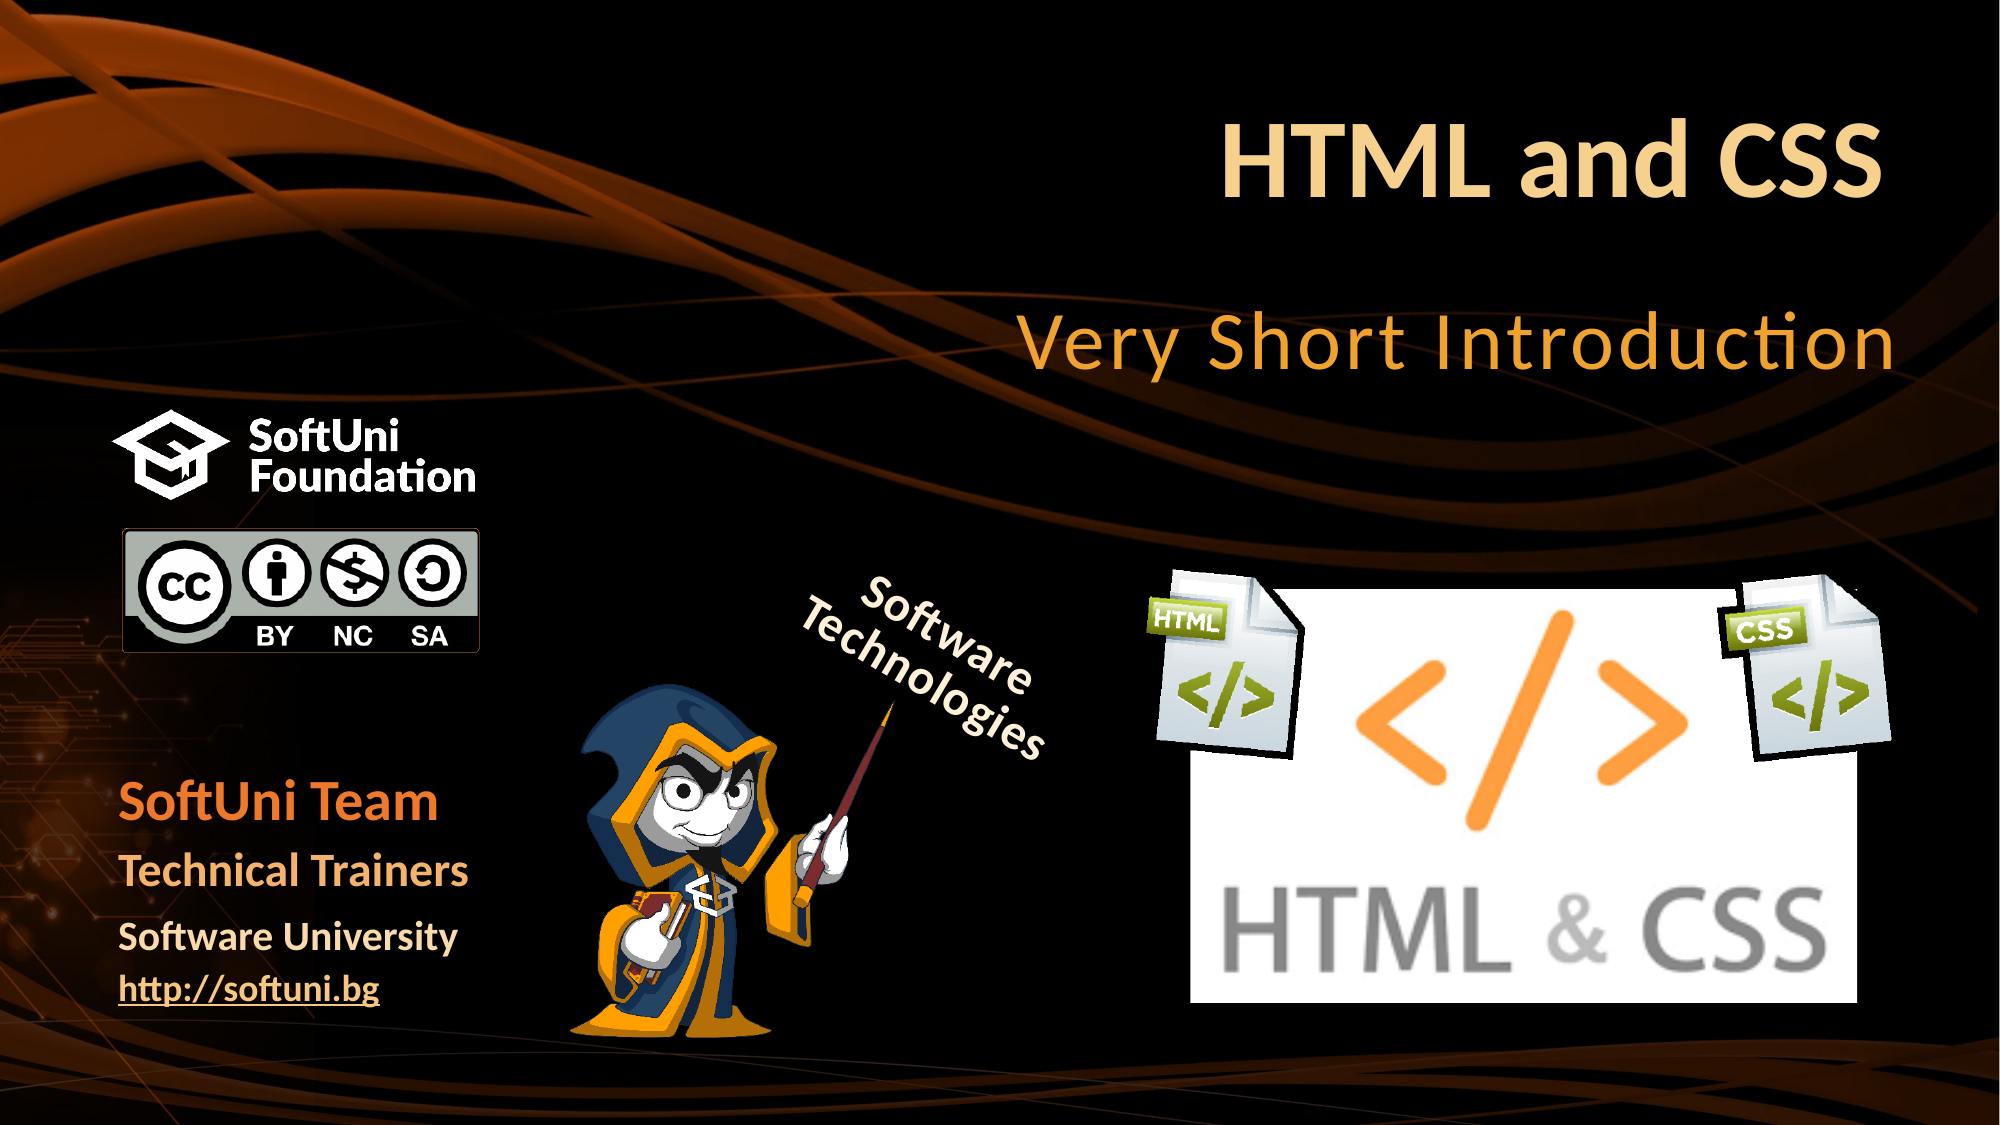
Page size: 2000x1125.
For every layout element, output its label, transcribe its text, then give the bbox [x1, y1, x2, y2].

list http://softuni.bg [112, 958, 537, 1013]
list Software University [112, 902, 537, 958]
text_box Software Technologies [752, 516, 1121, 800]
title HTML and CSS [537, 45, 1885, 277]
picture [0, 0, 2000, 1125]
list SoftUni Team [112, 751, 537, 828]
list Technical Trainers [112, 828, 537, 902]
subtitle Very Short Introduction [599, 280, 1898, 447]
